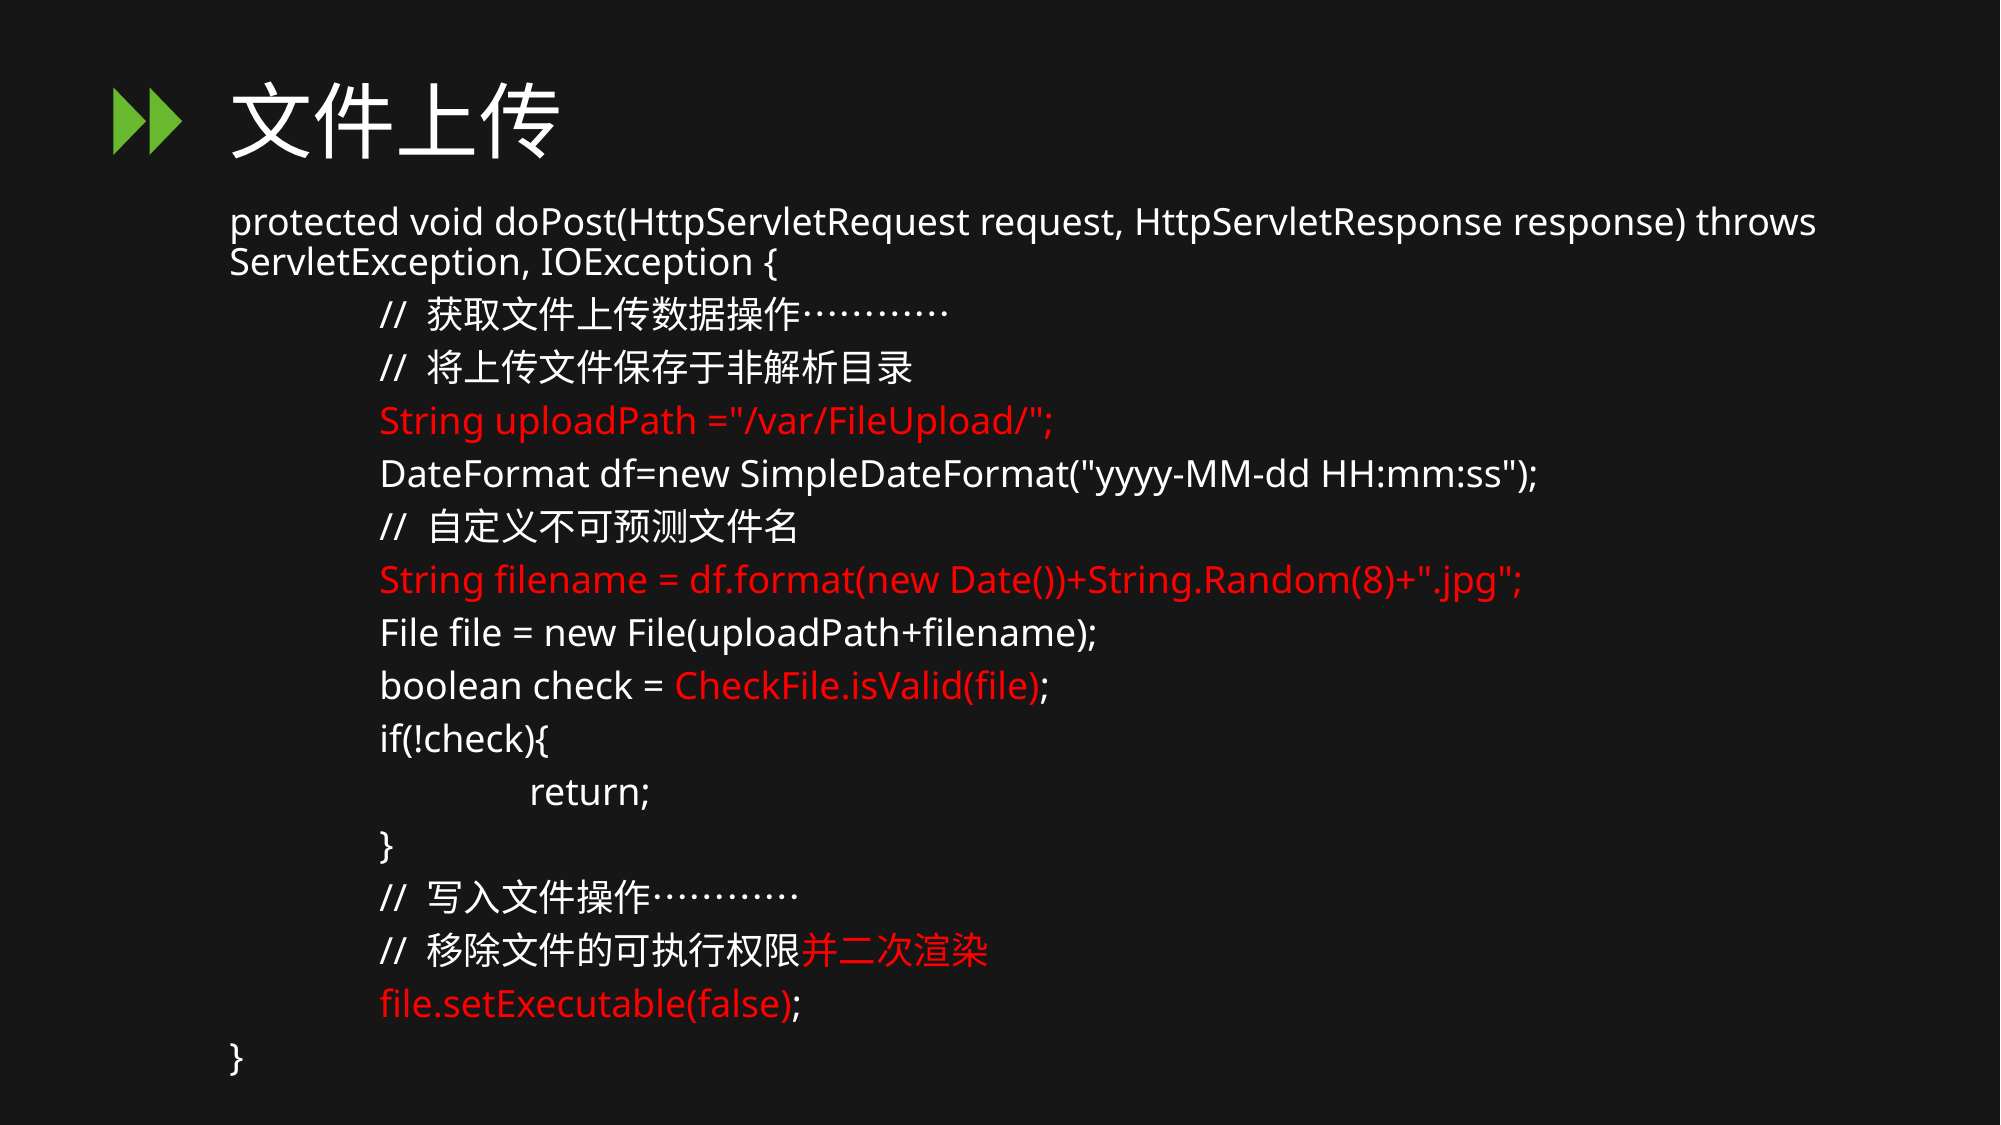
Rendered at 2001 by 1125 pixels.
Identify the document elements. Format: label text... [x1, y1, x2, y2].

list protected void doPost(HttpServletRequest request, HttpServletResponse response) throws ServletException, IOException { // 获取文件上传数据操作………… // 将上传文件保存于非解析目录 String uploadPath ="/var/FileUpload/"; DateFormat df=new SimpleDateFormat("yyyy-MM-dd HH:mm:ss"); // 自定义不可预测文件名 String filename = df.format(new Date())+String.Random(8)+".jpg"; File file = new File(uploadPath+filename); boolean check = CheckFile.isValid(file); if(!check){ return; } // 写入文件操作………… // 移除文件的可执行权限并二次渲染 file.setExecutable(false); } [214, 195, 1863, 1125]
title 文件上传 [214, 54, 1863, 195]
